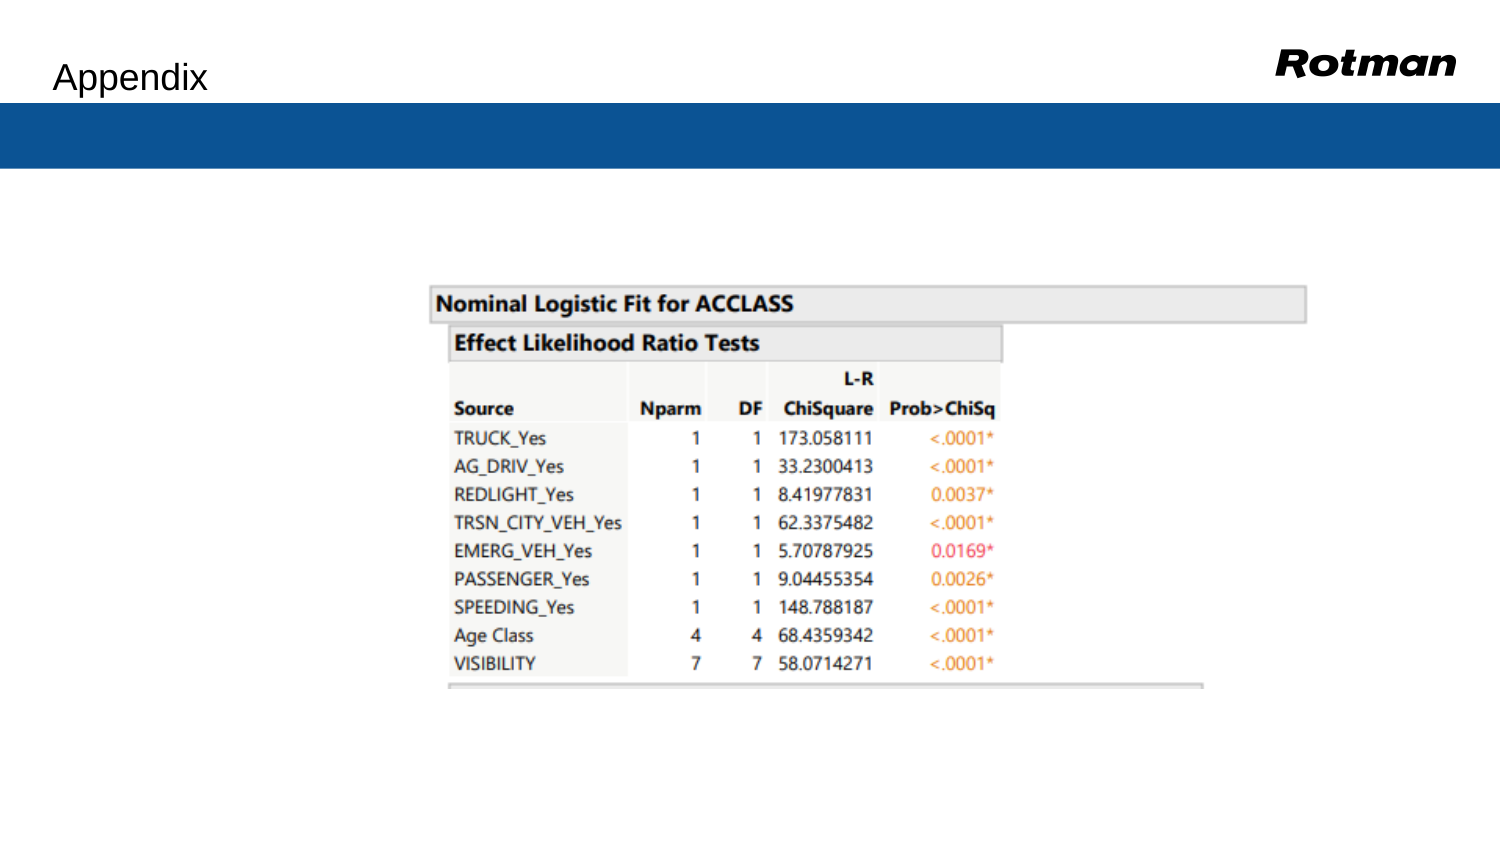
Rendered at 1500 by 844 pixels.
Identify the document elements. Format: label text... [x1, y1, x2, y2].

picture [409, 268, 1342, 690]
title Appendix [41, 33, 1223, 104]
picture [1266, 39, 1466, 91]
